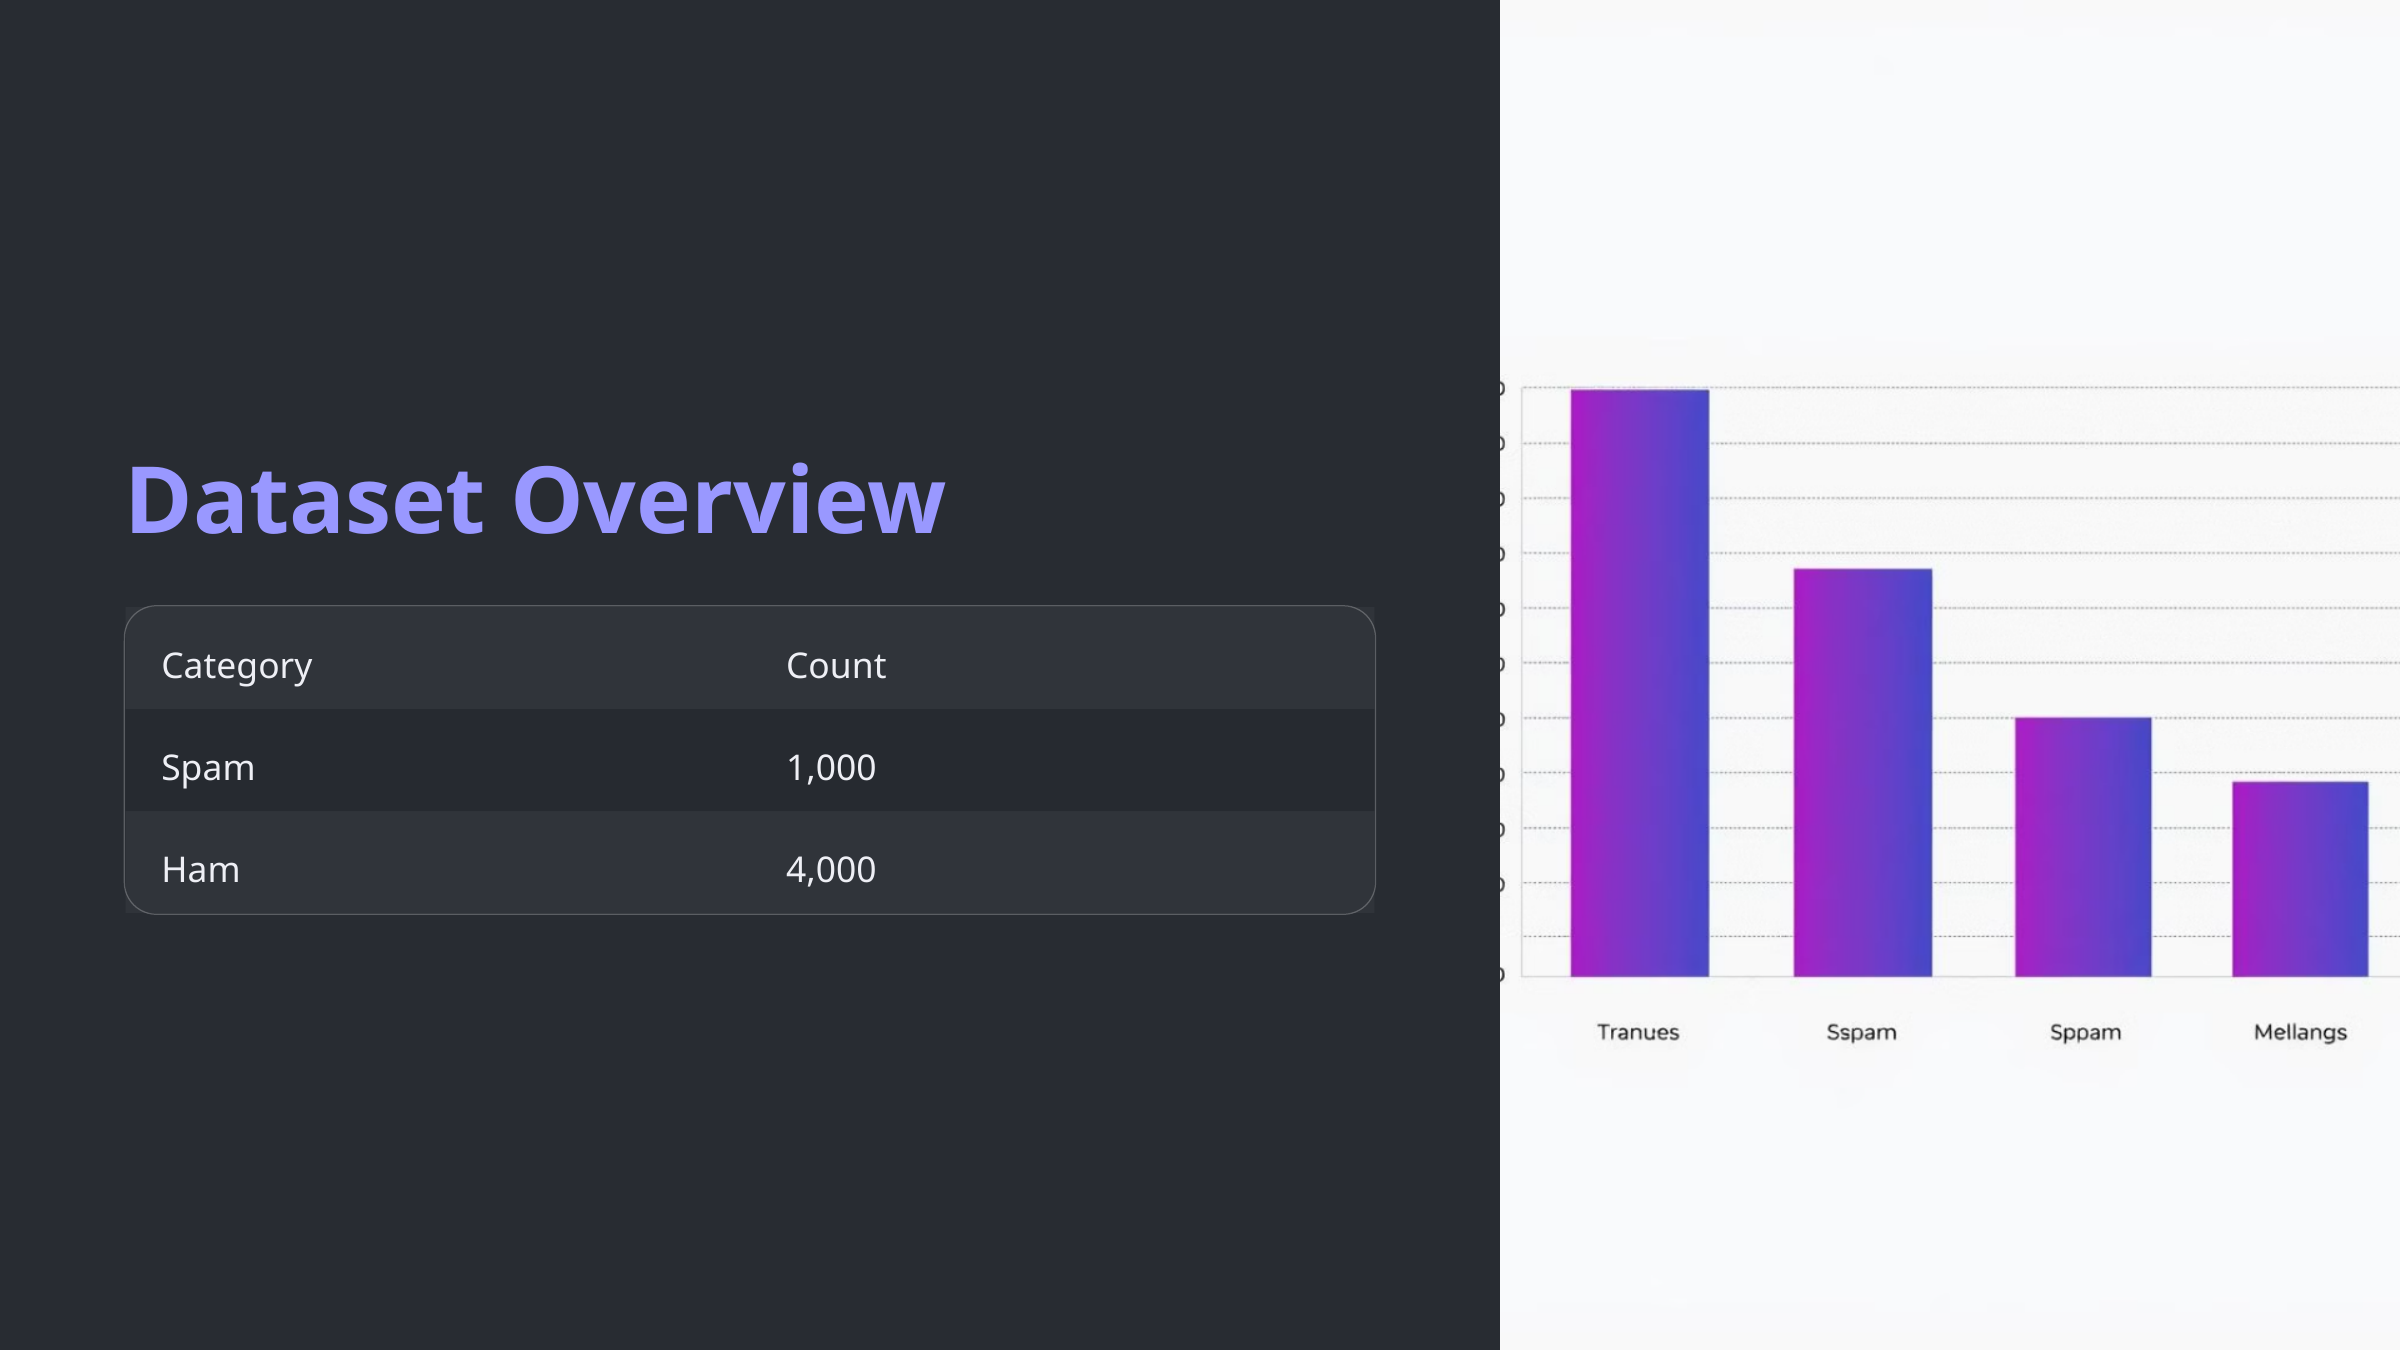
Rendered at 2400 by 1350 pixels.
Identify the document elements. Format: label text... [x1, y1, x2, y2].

text_box Spam [161, 731, 714, 789]
picture [1499, 0, 2400, 1350]
text_box Ham [161, 833, 714, 891]
text_box [125, 709, 1375, 811]
text_box Category [161, 629, 714, 687]
text_box Dataset Overview [124, 435, 1060, 553]
text_box [125, 811, 1375, 914]
text_box 4,000 [786, 833, 1339, 891]
text_box [125, 607, 1375, 709]
text_box Count [786, 629, 1339, 687]
text_box 1,000 [786, 731, 1339, 789]
